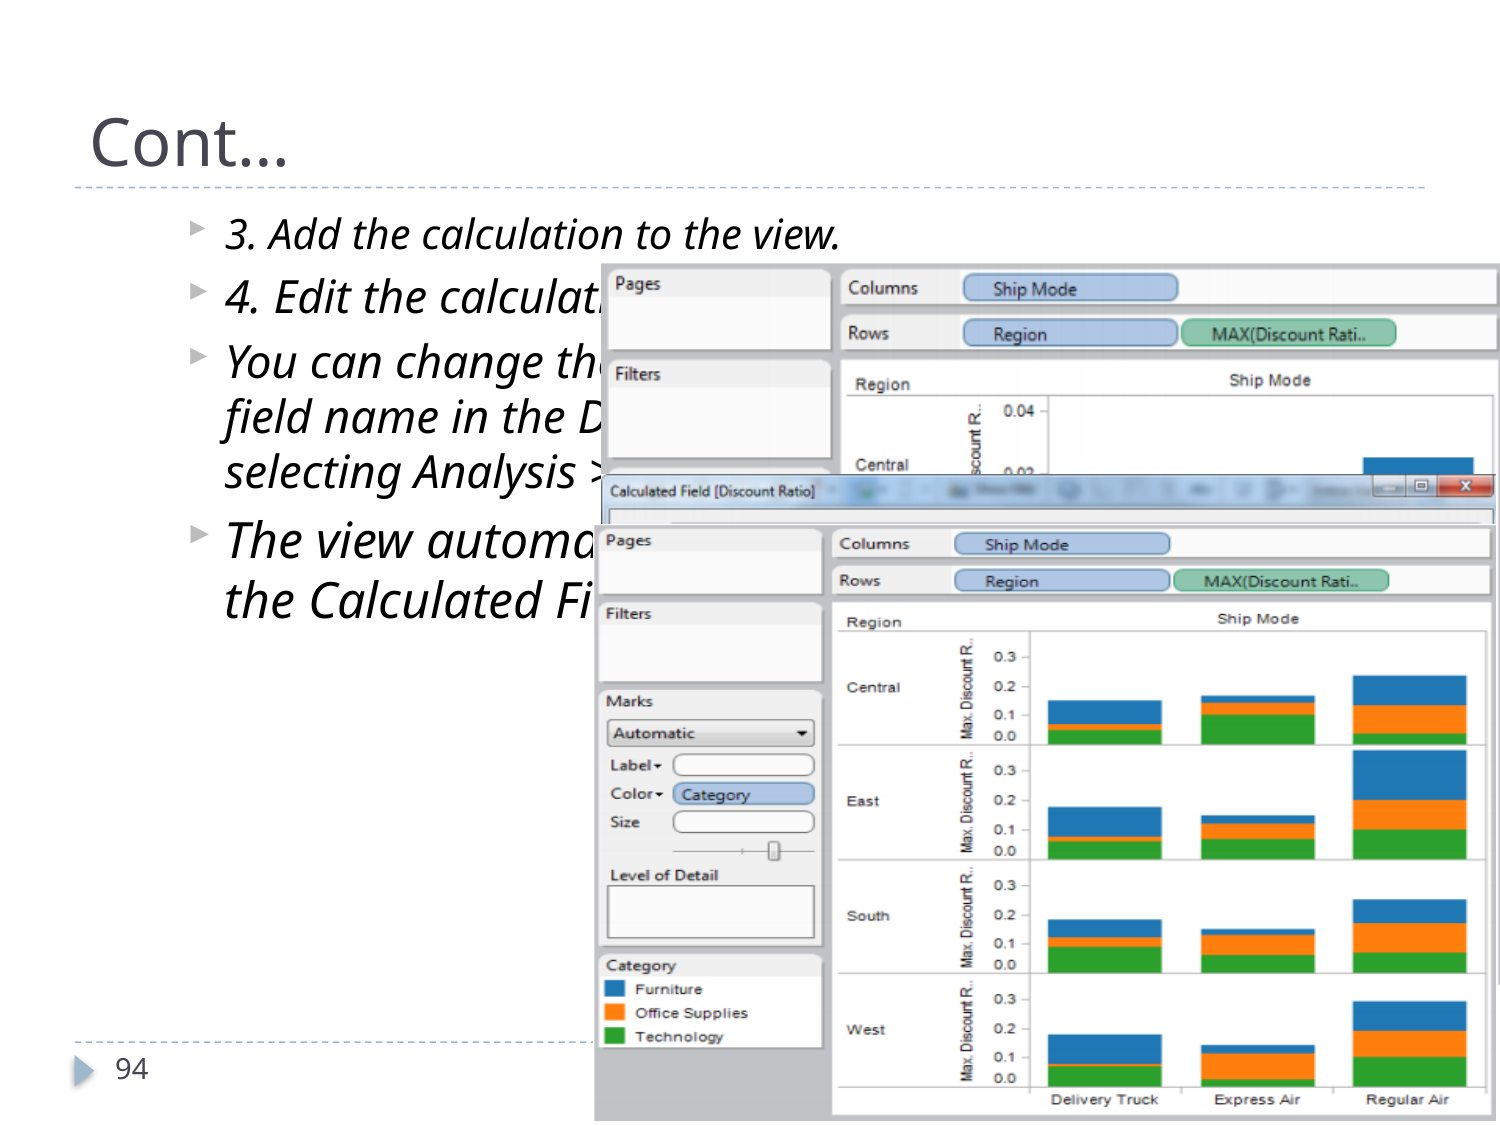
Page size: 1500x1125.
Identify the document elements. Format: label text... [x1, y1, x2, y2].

slide_number 94 [100, 1042, 426, 1103]
title Cont… [75, 24, 1425, 188]
list 3. Add the calculation to the view. 4. Edit the calculation. You can change the field’s formula by right-clicking the field name in the Data window and selecting Edit or by selecting Analysis > Edit Calculation. The view automatically updates after you click OK in the Calculated Field dialog box. [75, 200, 1425, 1038]
picture [593, 262, 1500, 1121]
